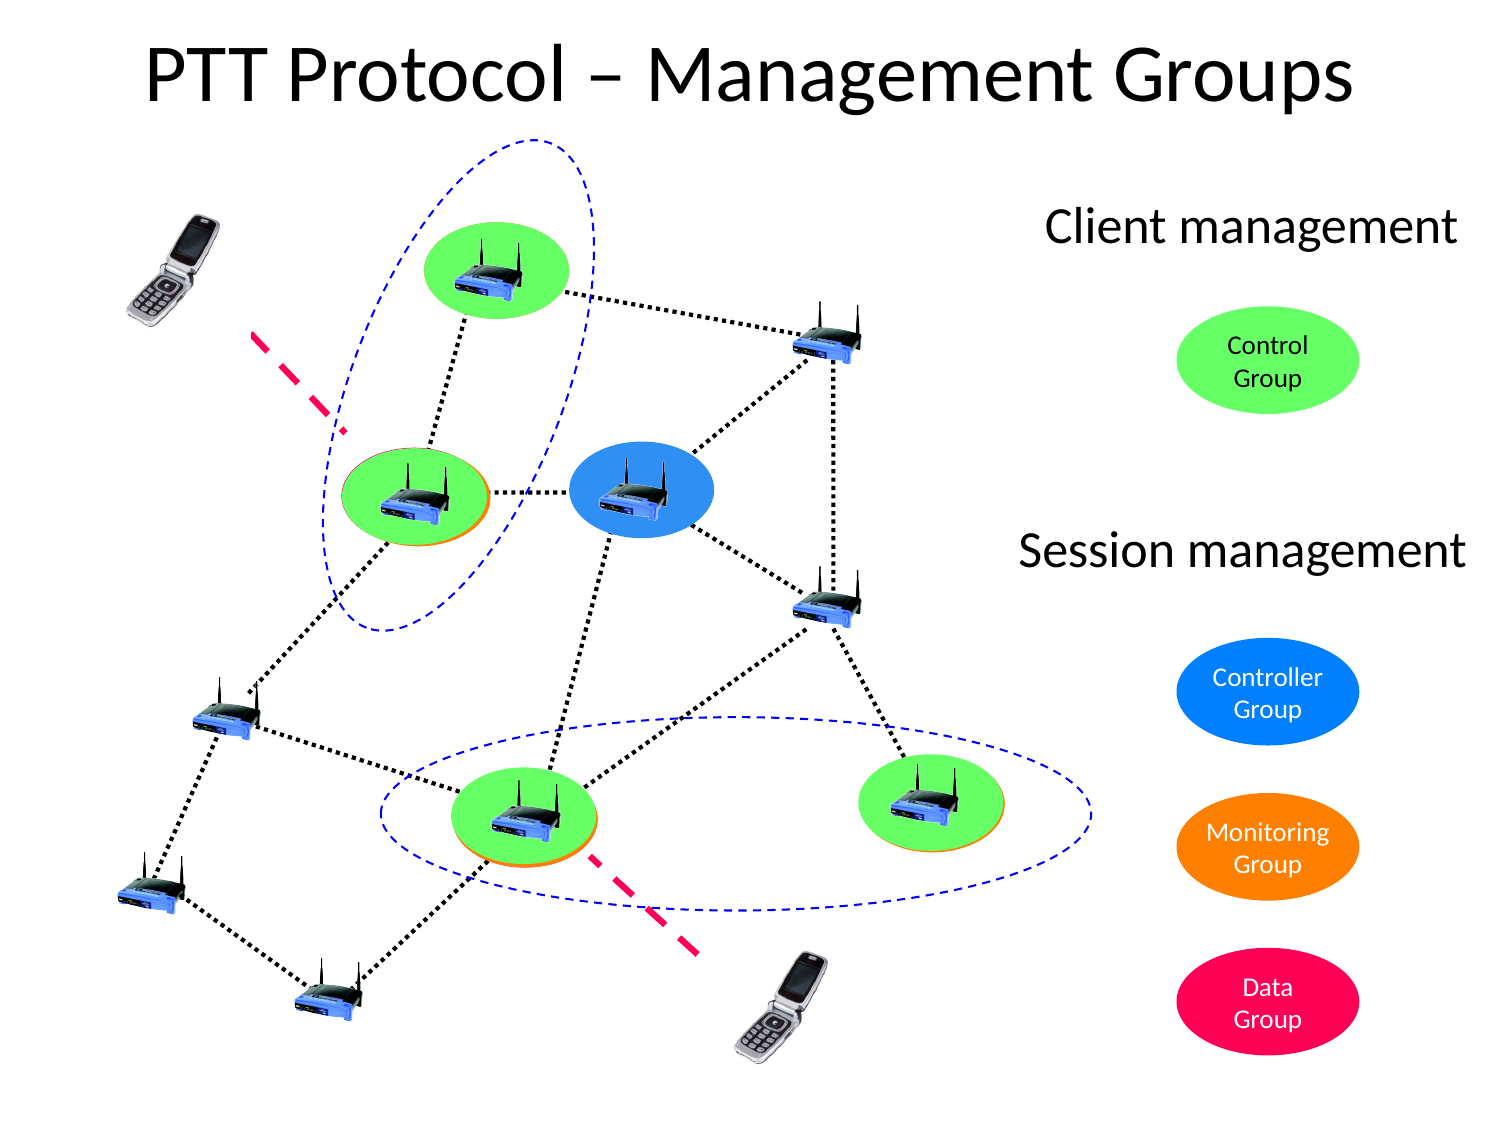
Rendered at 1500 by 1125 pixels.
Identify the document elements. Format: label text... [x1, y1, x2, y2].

picture [488, 779, 563, 843]
text_box Client management [1044, 191, 1459, 254]
picture [886, 763, 961, 827]
text_box Control Group [1176, 306, 1360, 414]
picture [699, 927, 859, 1086]
text_box Monitoring Group [1176, 792, 1360, 901]
picture [789, 565, 864, 629]
text_box [322, 140, 594, 631]
picture [188, 677, 263, 741]
title PTT Protocol – Management Groups [75, 0, 1425, 137]
picture [450, 238, 526, 302]
picture [789, 301, 864, 365]
text_box [569, 441, 715, 539]
picture [291, 958, 366, 1022]
picture [92, 190, 251, 350]
picture [113, 852, 188, 916]
text_box Controller Group [1176, 637, 1360, 746]
text_box [380, 717, 1092, 911]
text_box Session management [1018, 514, 1468, 578]
picture [595, 457, 671, 521]
text_box Data Group [1176, 947, 1360, 1056]
picture [377, 462, 452, 526]
